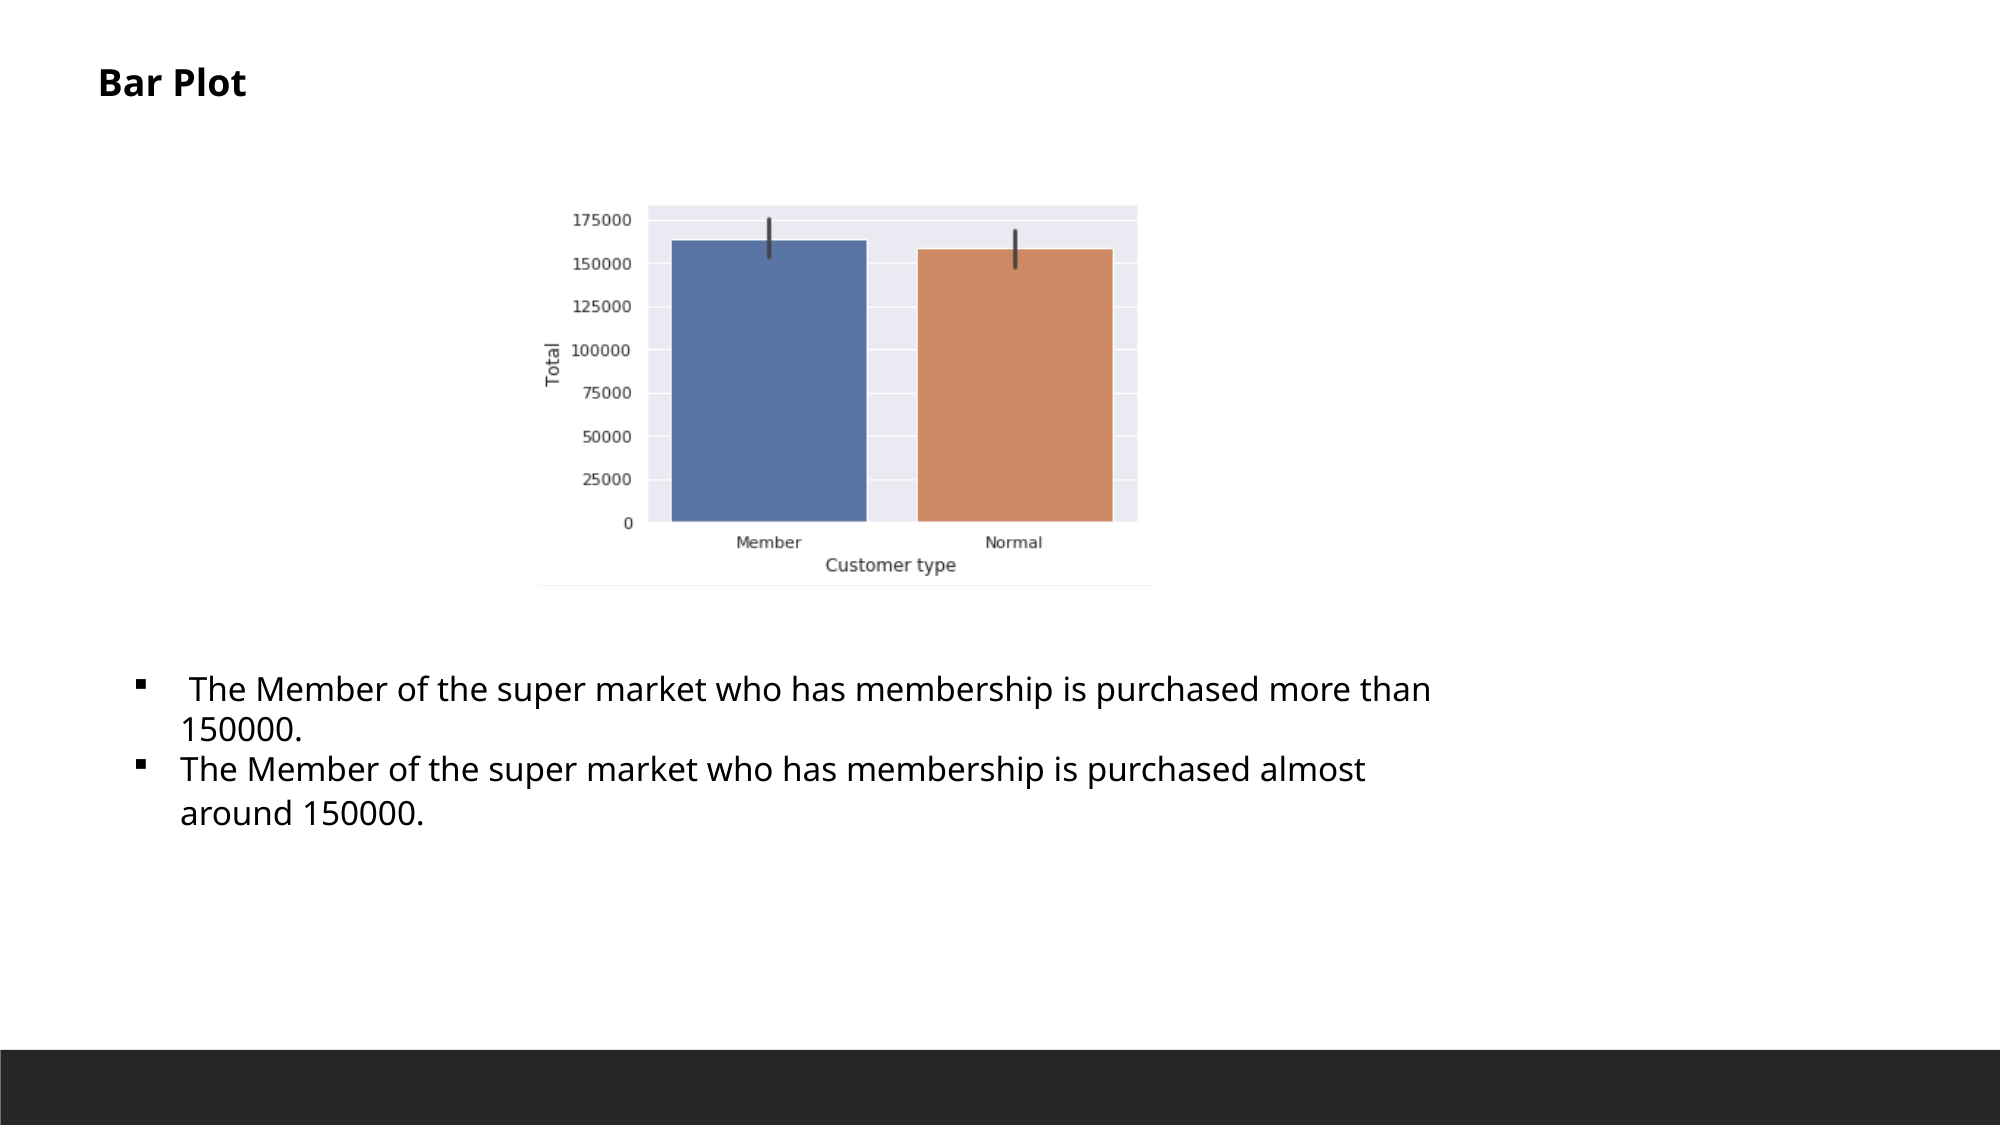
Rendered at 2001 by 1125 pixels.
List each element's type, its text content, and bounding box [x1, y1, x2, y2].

picture [538, 186, 1154, 587]
text_box The Member of the super market who has membership is purchased more than 150000. The Member of the super market who has membership is purchased almost around 150000. [118, 661, 1499, 841]
text_box Bar Plot [73, 51, 1073, 112]
